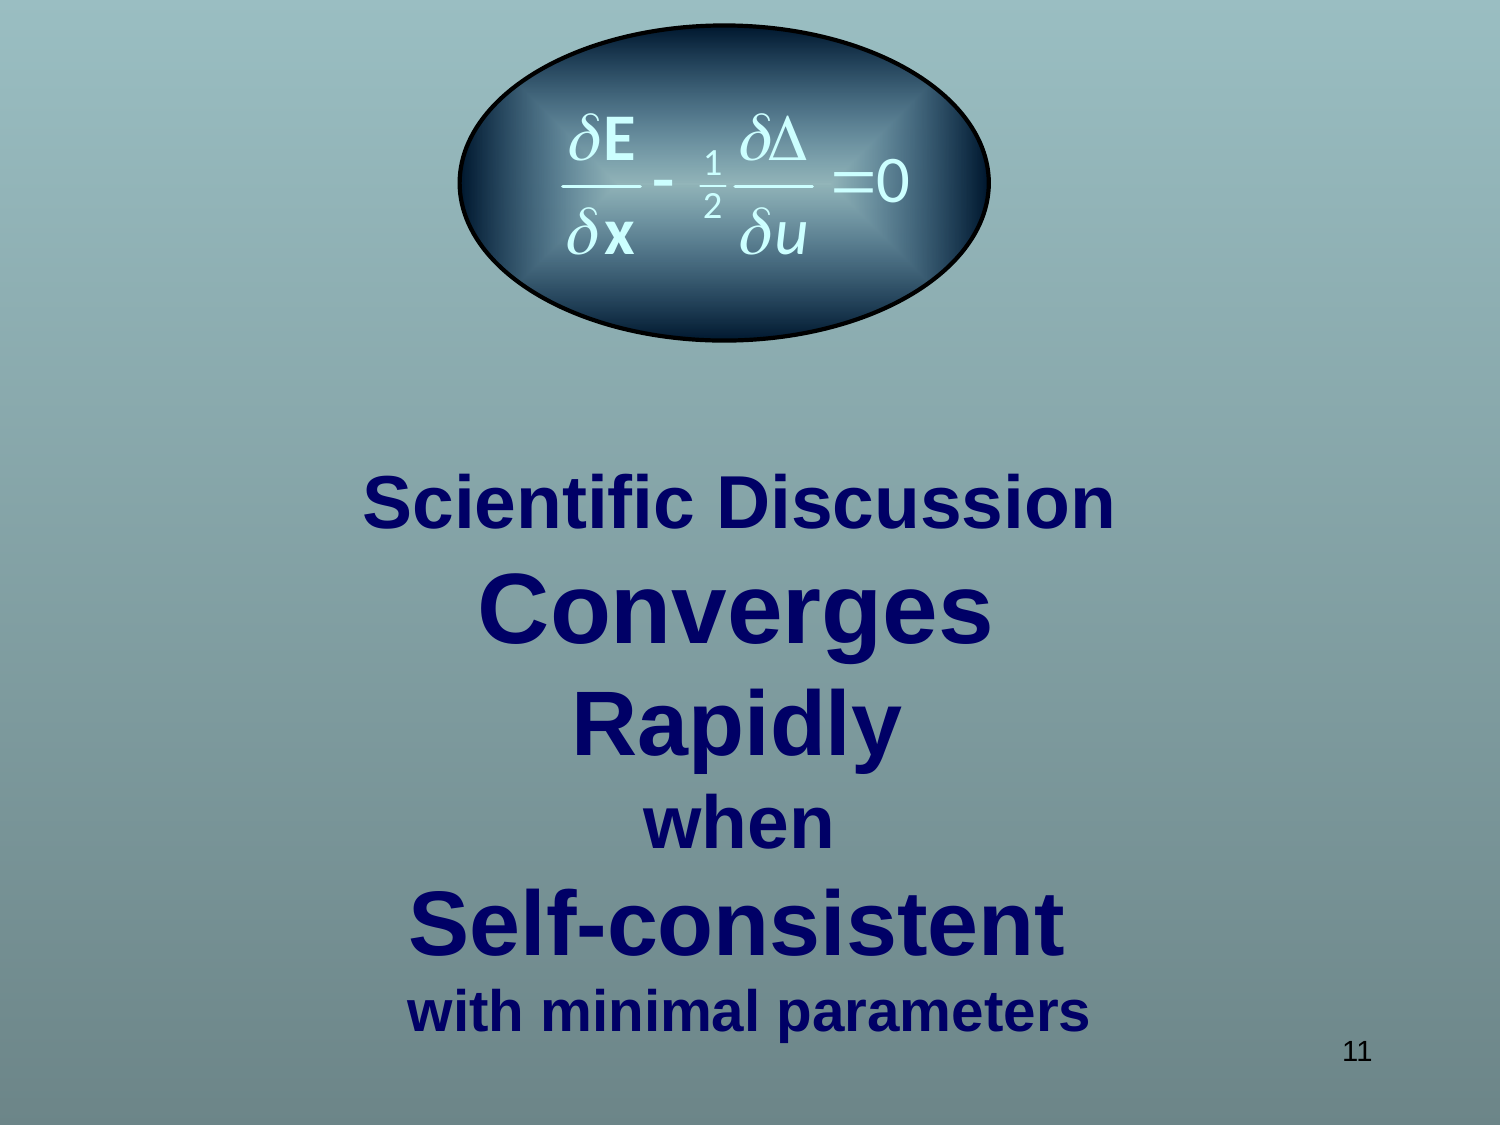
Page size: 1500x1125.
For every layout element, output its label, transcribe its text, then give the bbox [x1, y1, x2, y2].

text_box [558, 104, 913, 262]
text_box Scientific Discussion Converges Rapidly when Self-consistent with minimal parameters [0, 446, 1500, 1125]
text_box [459, 25, 989, 341]
